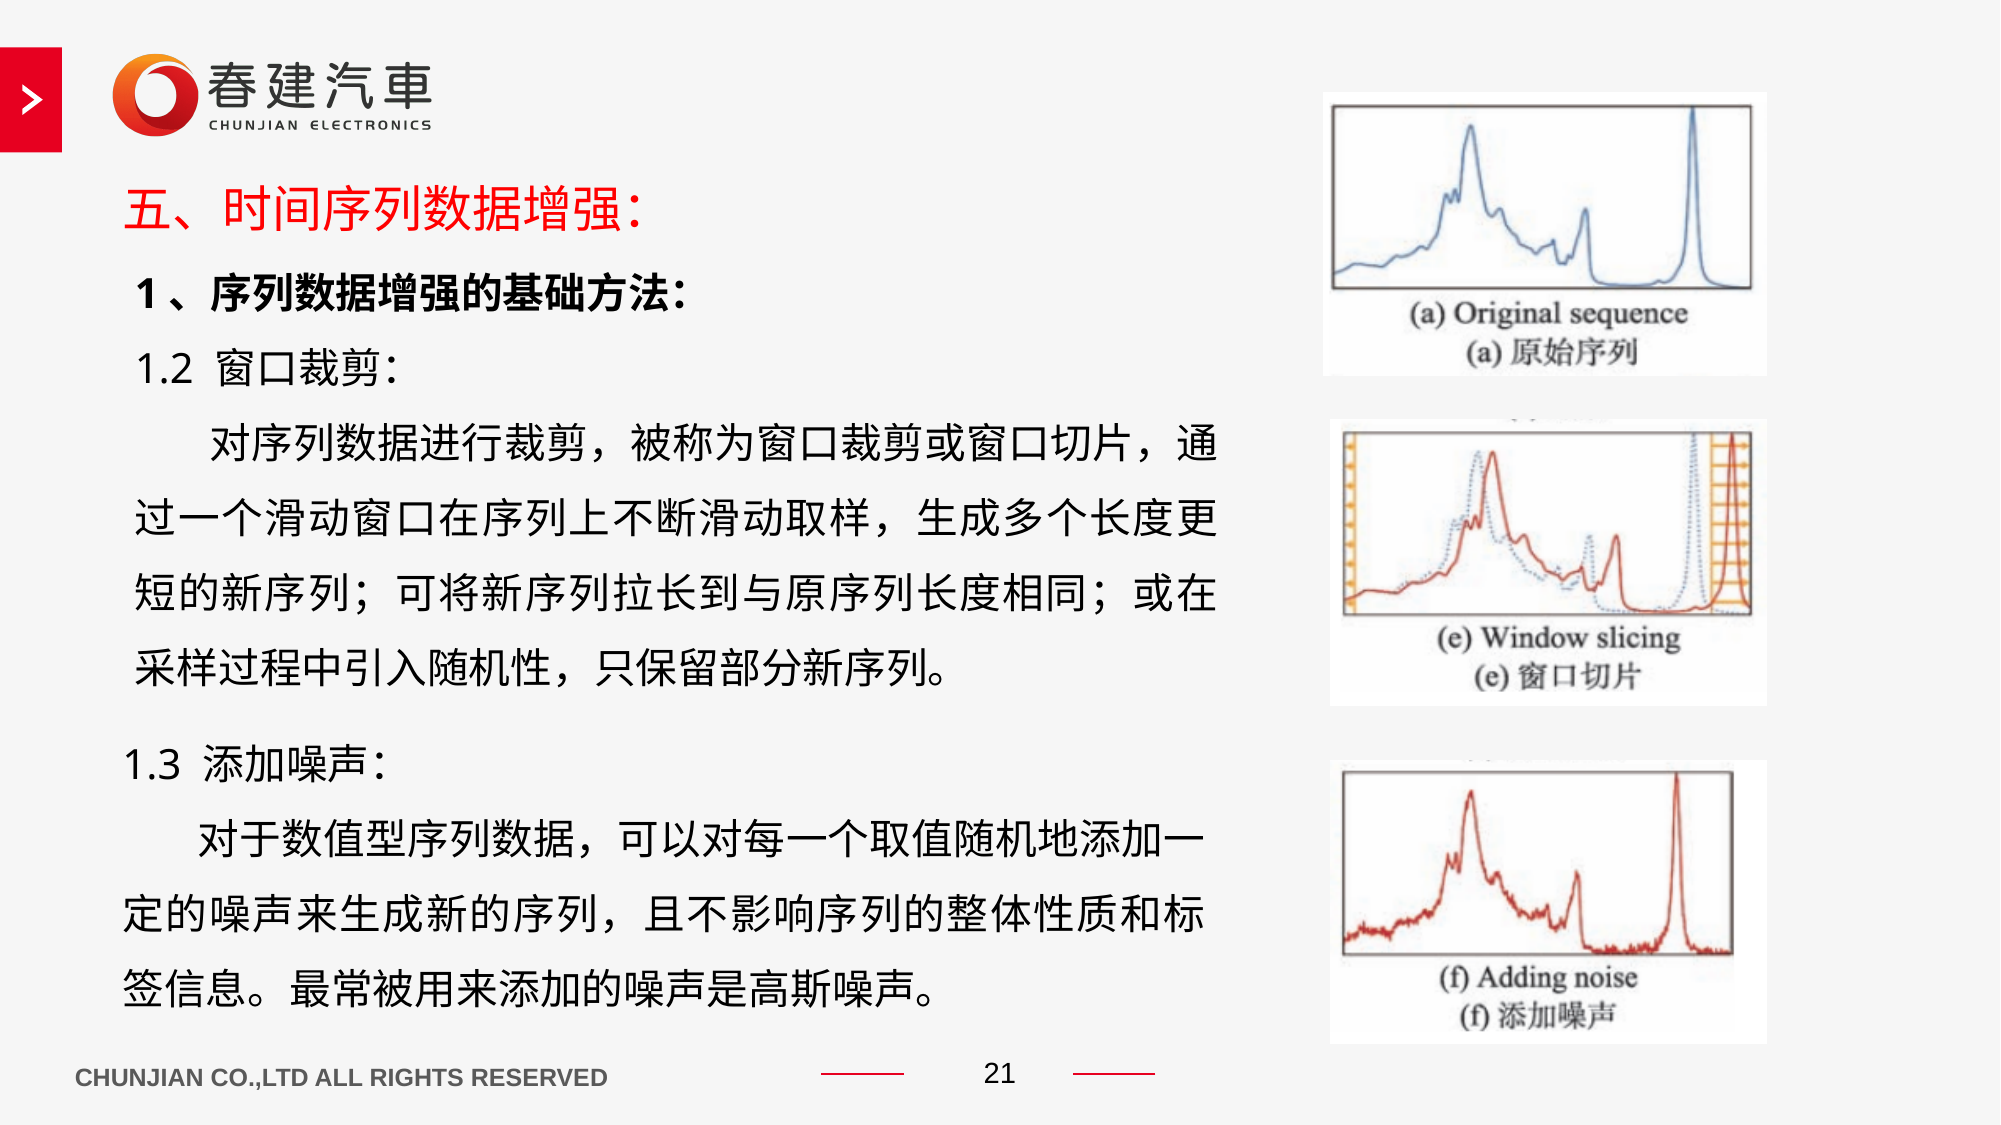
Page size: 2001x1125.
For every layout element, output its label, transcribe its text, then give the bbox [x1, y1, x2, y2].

picture [1330, 419, 1767, 706]
picture [1330, 760, 1767, 1044]
text_box 1、序列数据增强的基础方法： 1.2 窗口裁剪： 对序列数据进行裁剪，被称为窗口裁剪或窗口切片，通过一个滑动窗口在序列上不断滑动取样，生成多个长度更短的新序列；可将新序列拉长到与原序列长度相同；或在采样过程中引入随机性，只保留部分新序列。 [120, 234, 1233, 700]
text_box 五、时间序列数据增强： [514, 170, 1069, 234]
text_box 1.3 添加噪声： 对于数值型序列数据，可以对每一个取值随机地添加一定的噪声来生成新的序列，且不影响序列的整体性质和标签信息。最常被用来添加的噪声是高斯噪声。 [107, 705, 1221, 1021]
picture [1323, 92, 1767, 376]
picture [29, 0, 515, 277]
